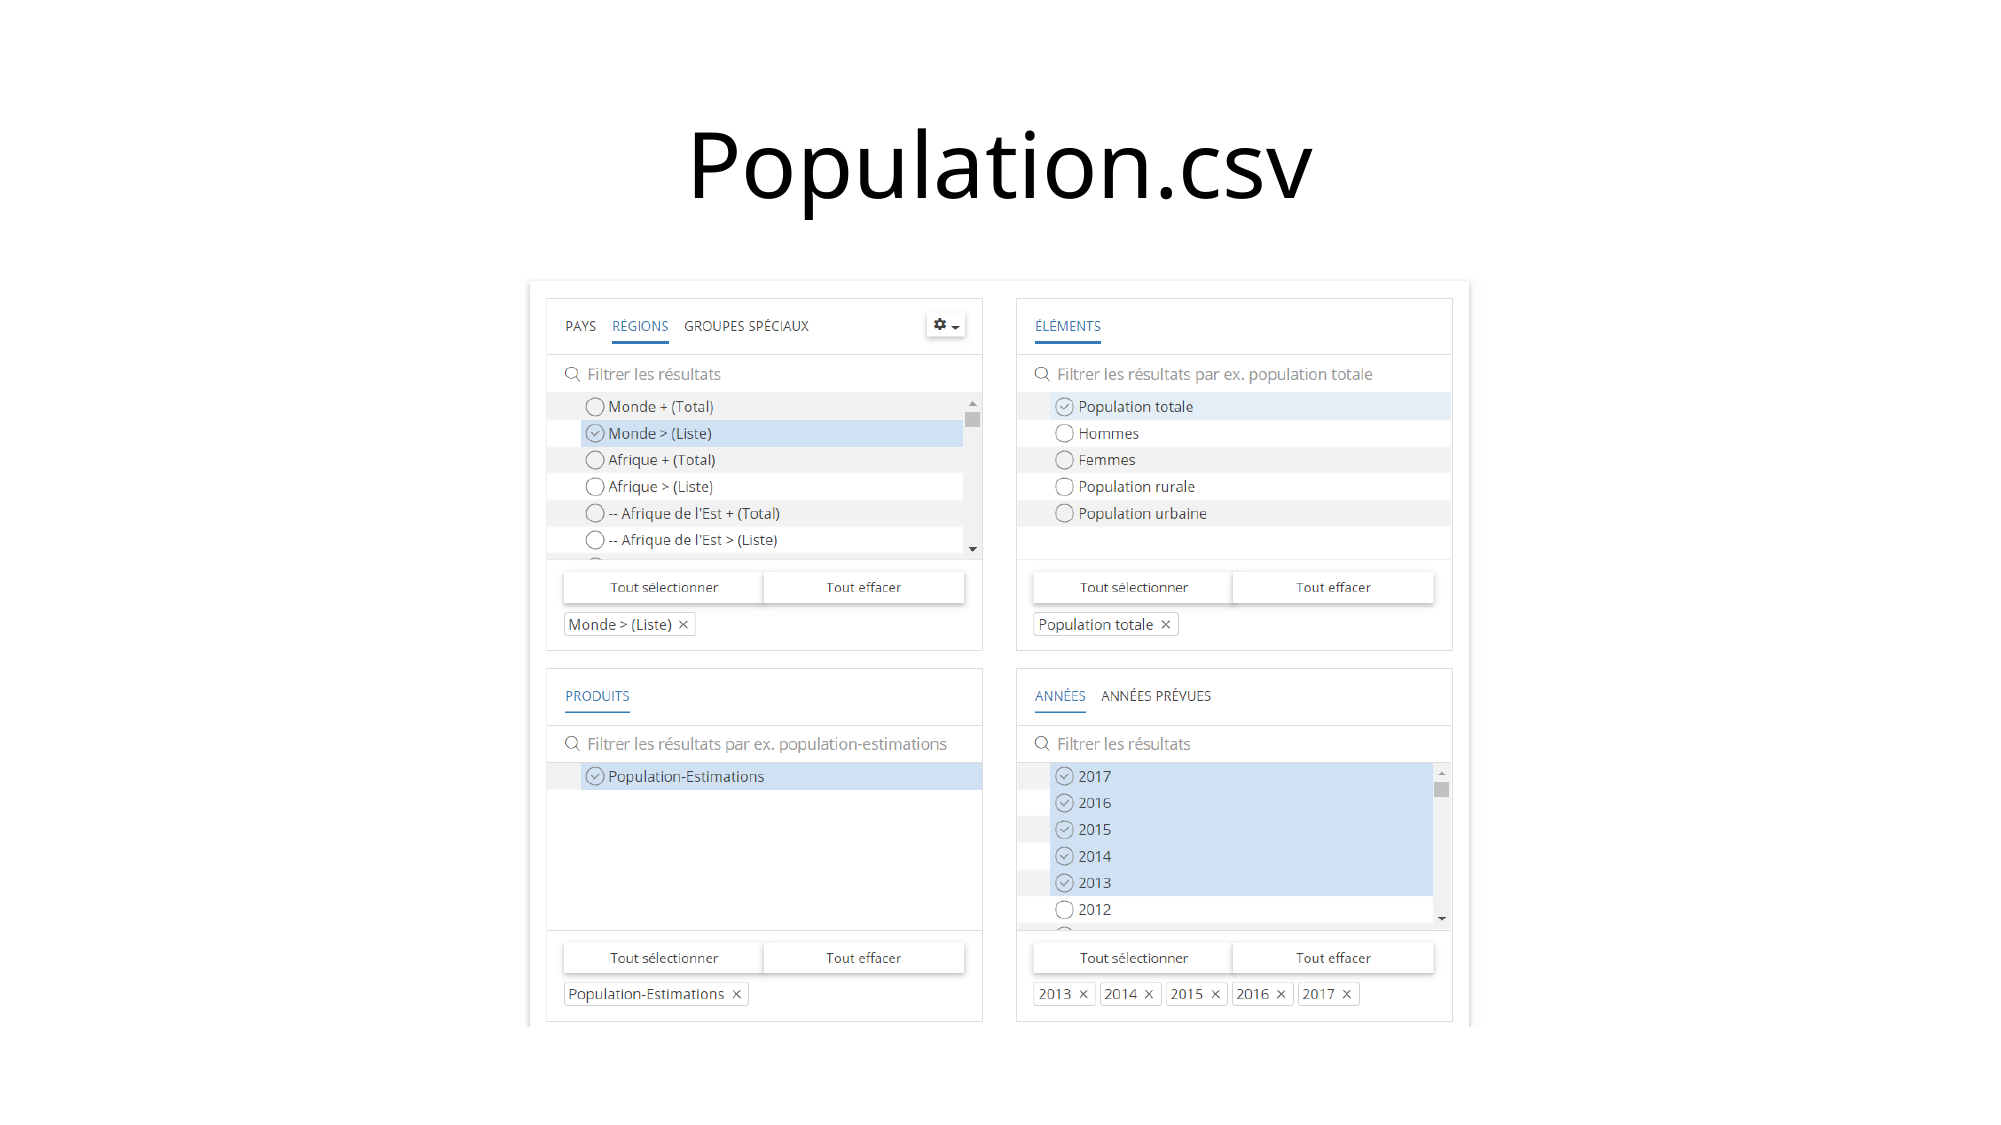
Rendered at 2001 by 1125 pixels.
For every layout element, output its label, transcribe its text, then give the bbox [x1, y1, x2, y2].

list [524, 278, 1481, 1027]
title Population.csv [137, 59, 1863, 278]
